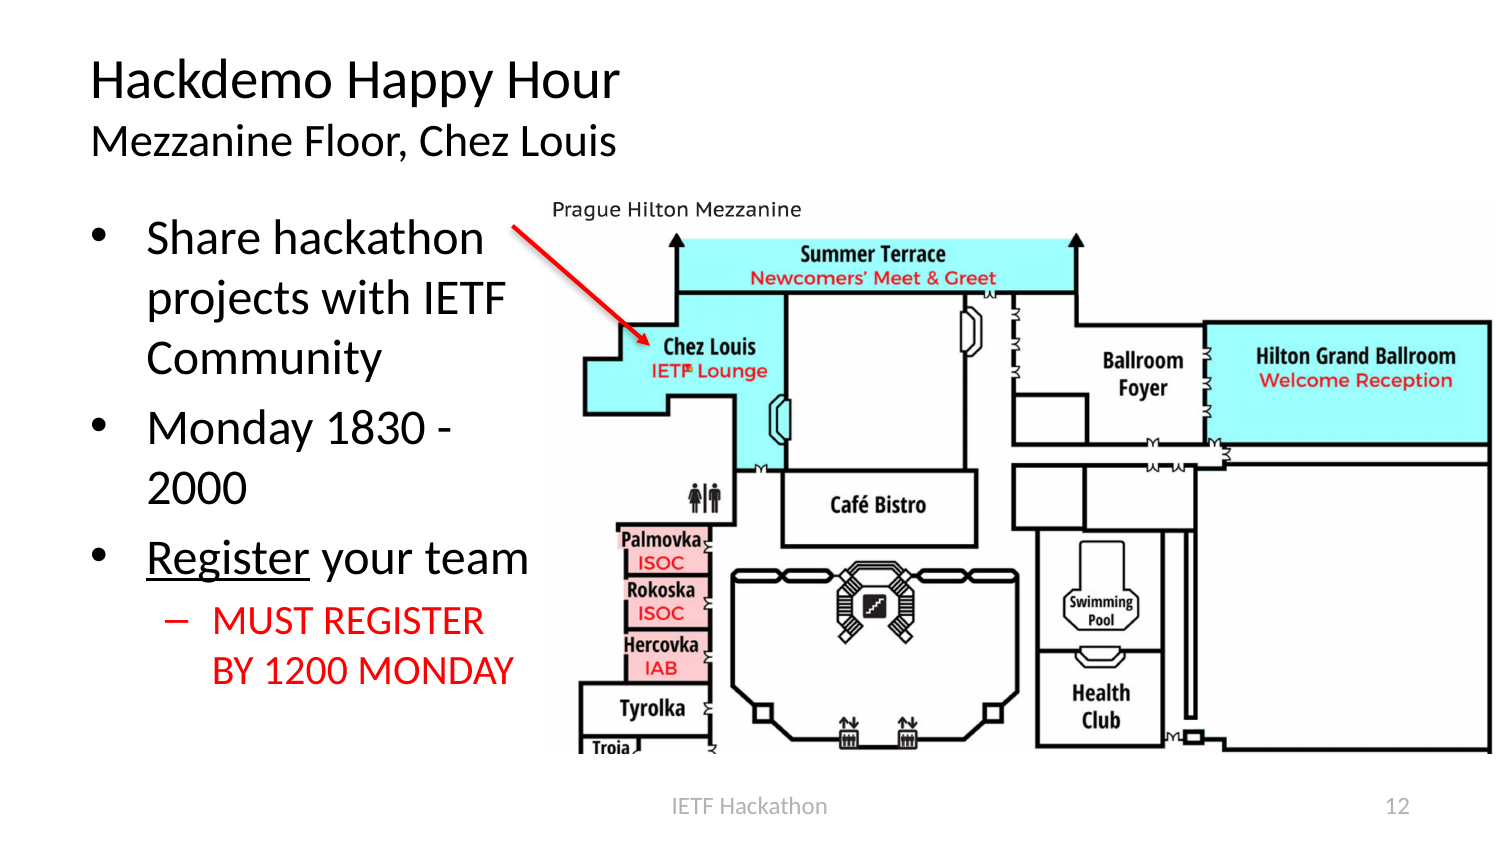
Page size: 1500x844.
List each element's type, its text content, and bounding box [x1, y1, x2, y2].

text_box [512, 225, 651, 347]
picture [544, 196, 1493, 754]
slide_number 12 [1074, 782, 1425, 827]
list Share hackathon projects with IETF Community Monday 1830 - 2000 Register your team MUST REGISTER BY 1200 MONDAY [75, 196, 543, 754]
footer IETF Hackathon [512, 782, 988, 827]
title Hackdemo Happy Hour Mezzanine Floor, Chez Louis [75, 33, 1425, 175]
